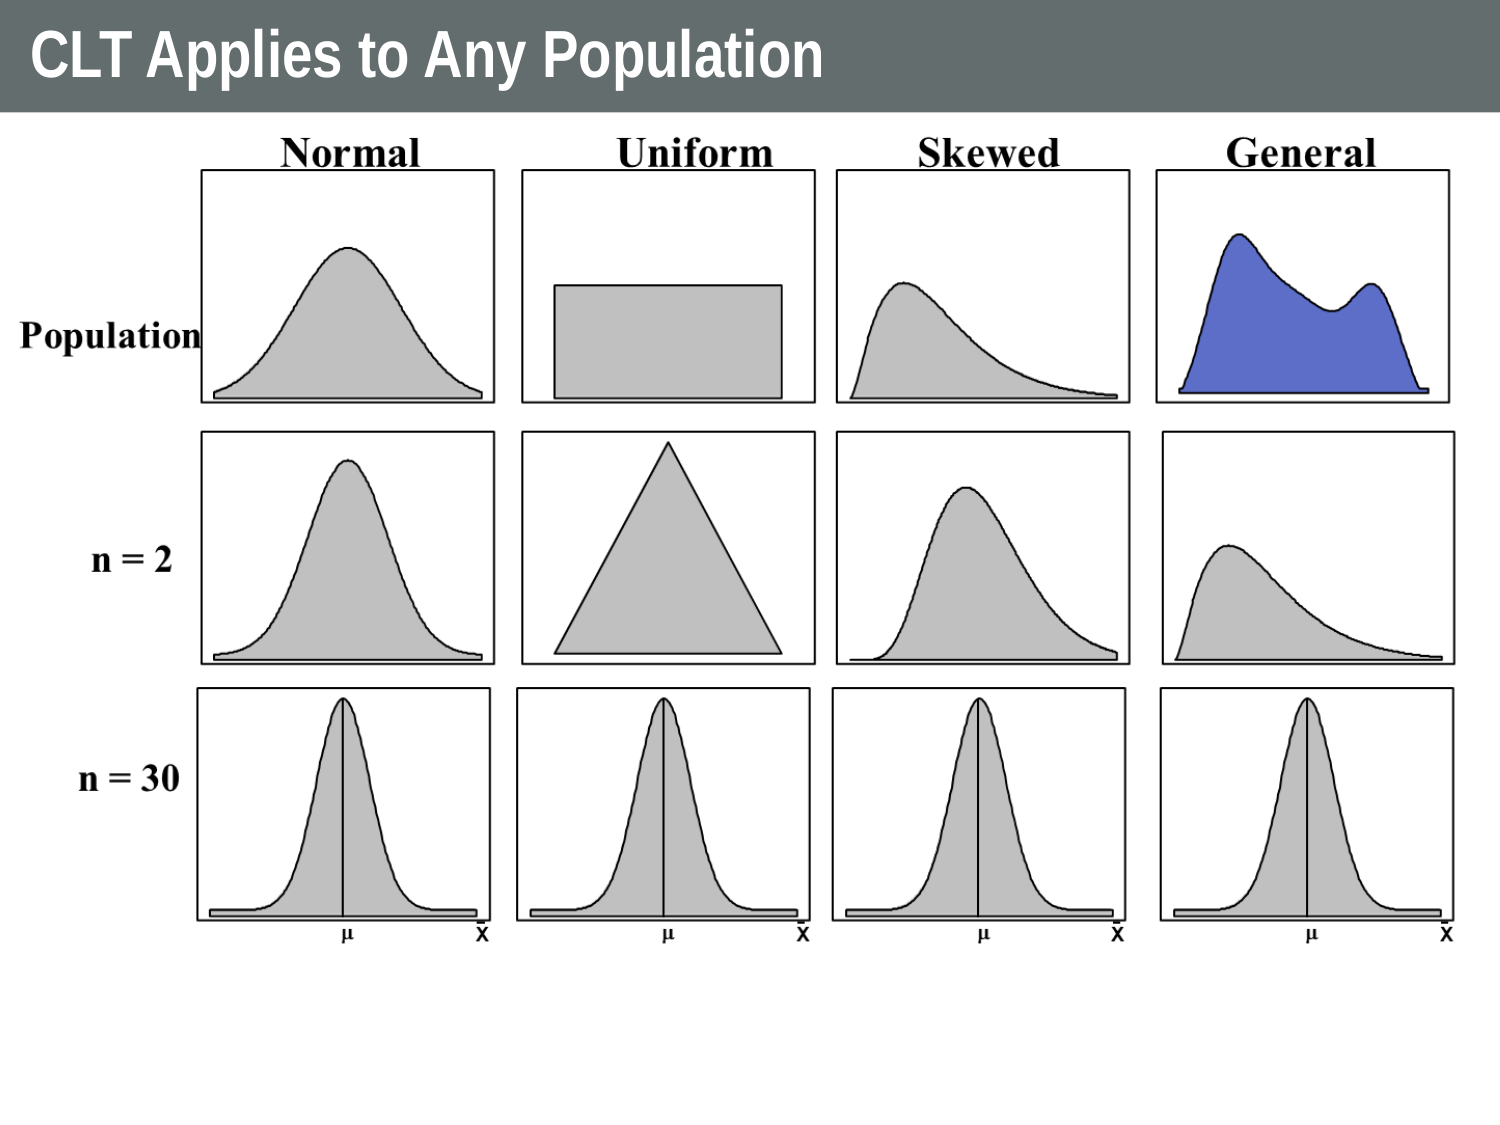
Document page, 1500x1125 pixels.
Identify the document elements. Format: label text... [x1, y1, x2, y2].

picture [0, 112, 1468, 958]
title CLT Applies to Any Population [0, 0, 1500, 117]
